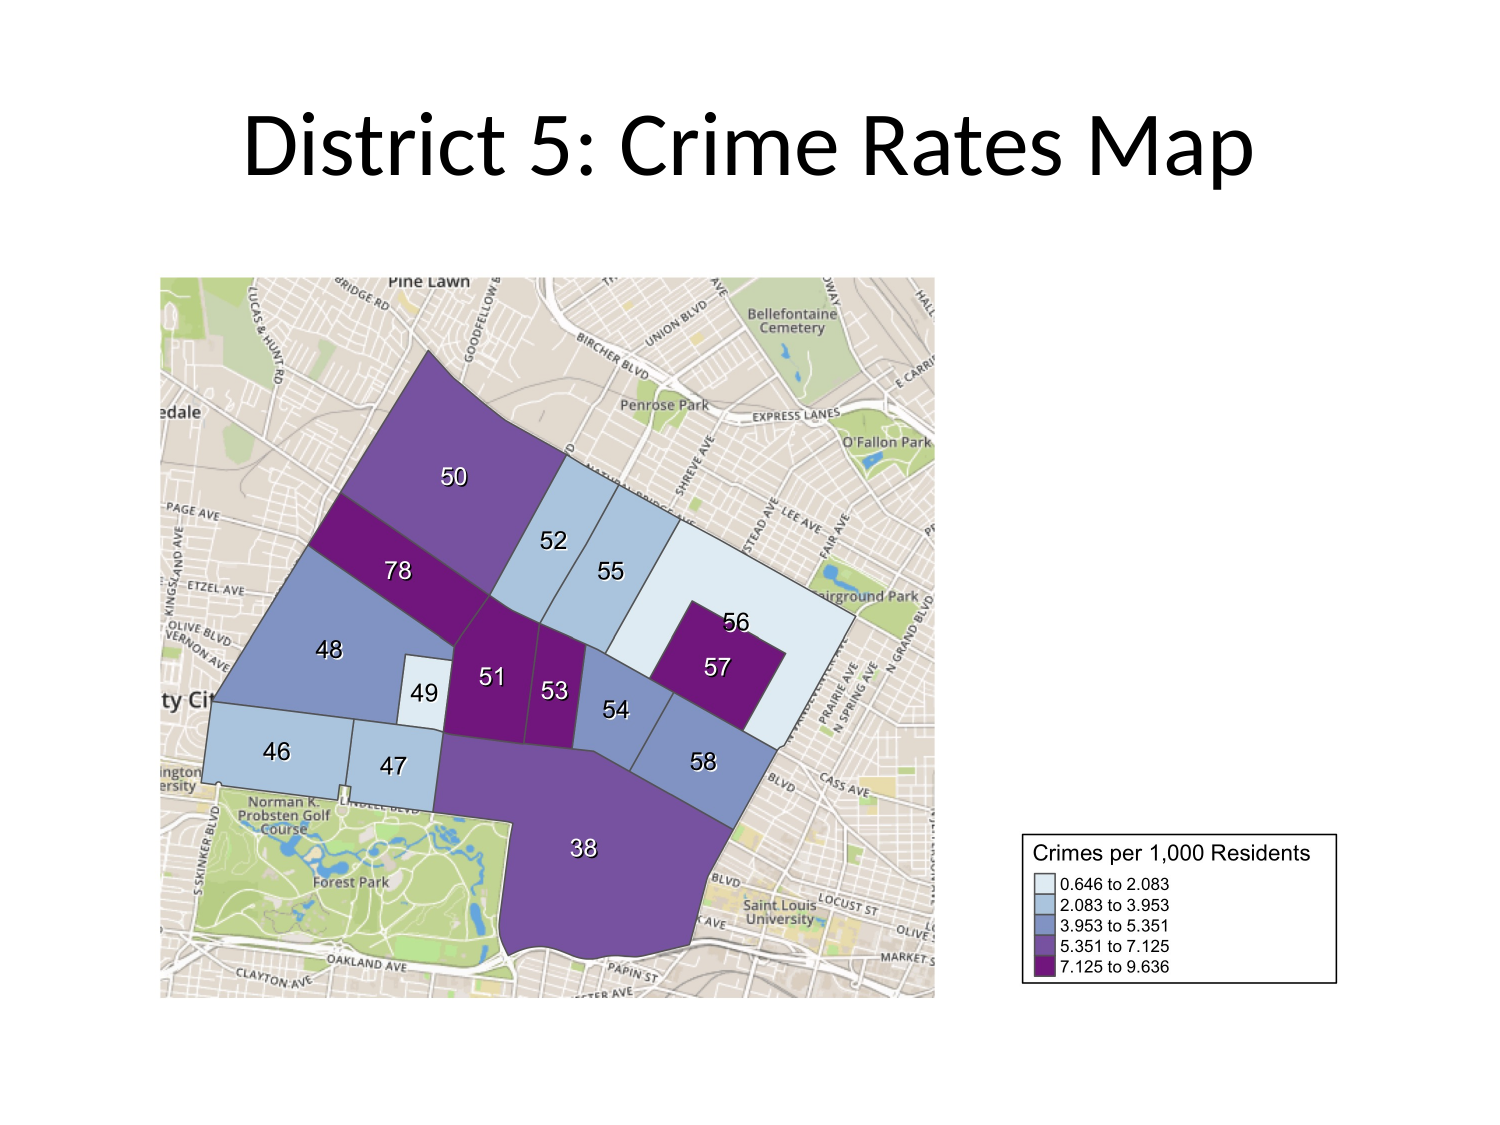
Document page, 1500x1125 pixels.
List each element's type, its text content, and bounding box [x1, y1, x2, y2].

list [74, 262, 1426, 1013]
title District 5: Crime Rates Map [75, 45, 1425, 233]
